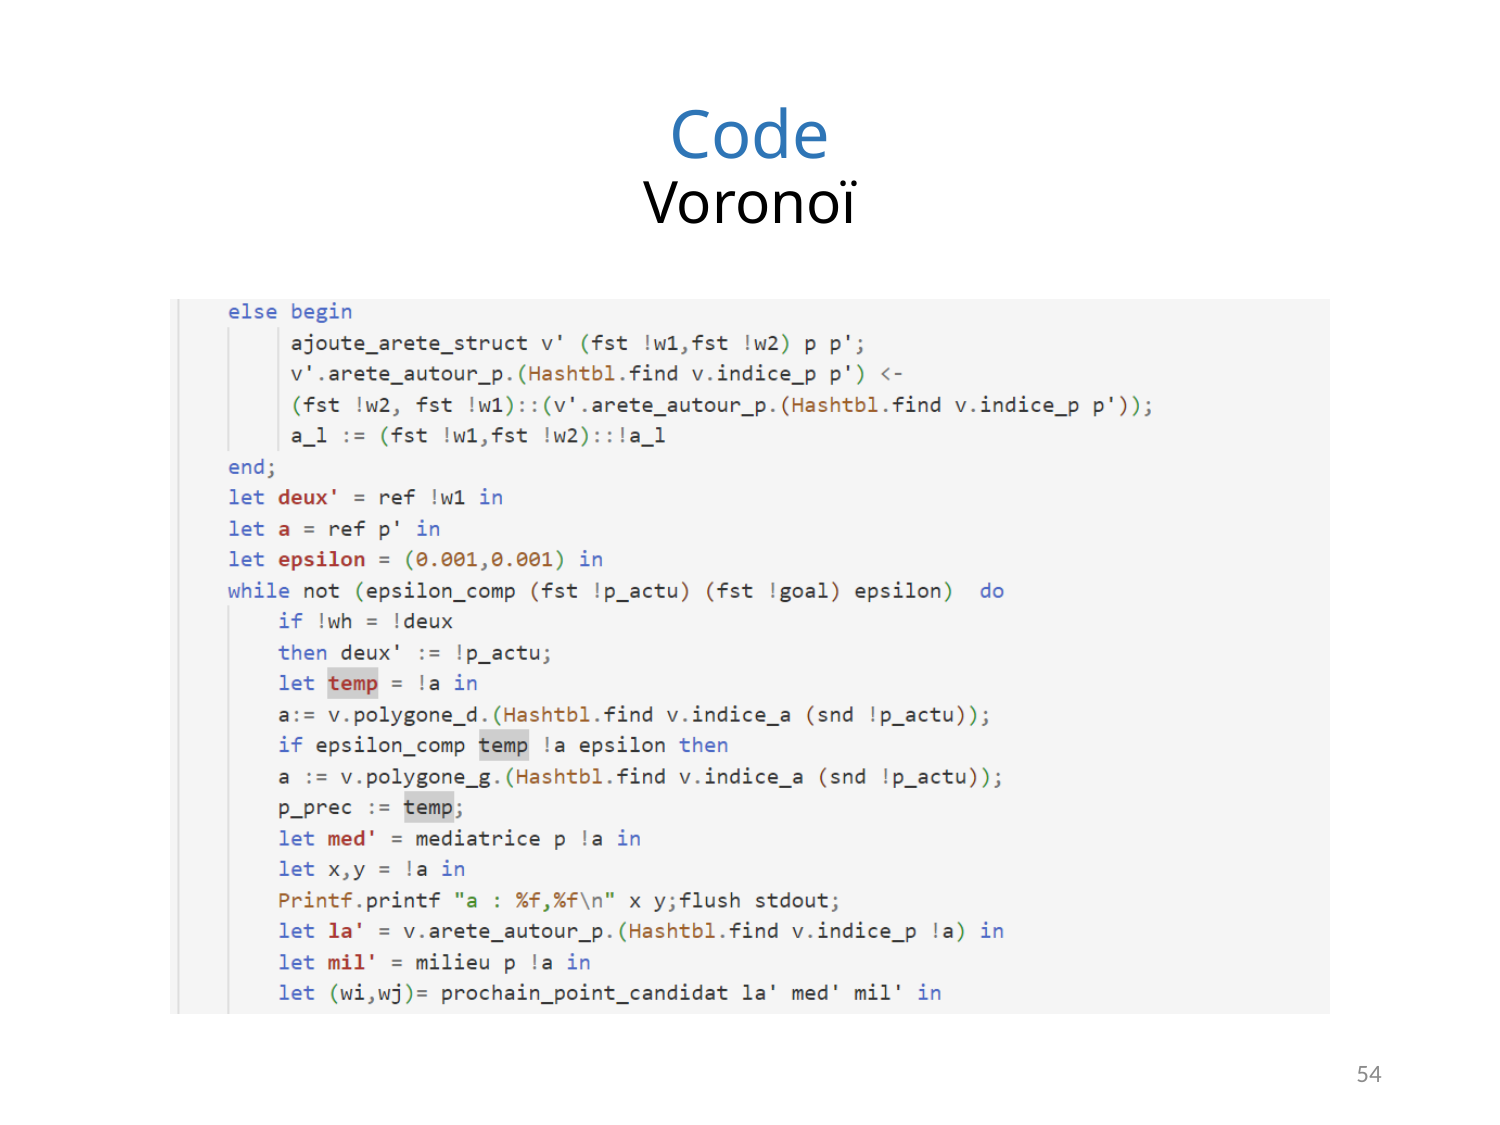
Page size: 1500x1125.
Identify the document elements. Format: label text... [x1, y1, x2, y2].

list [170, 299, 1330, 1014]
slide_number 54 [1059, 1042, 1397, 1103]
title Code Voronoï [103, 59, 1397, 278]
